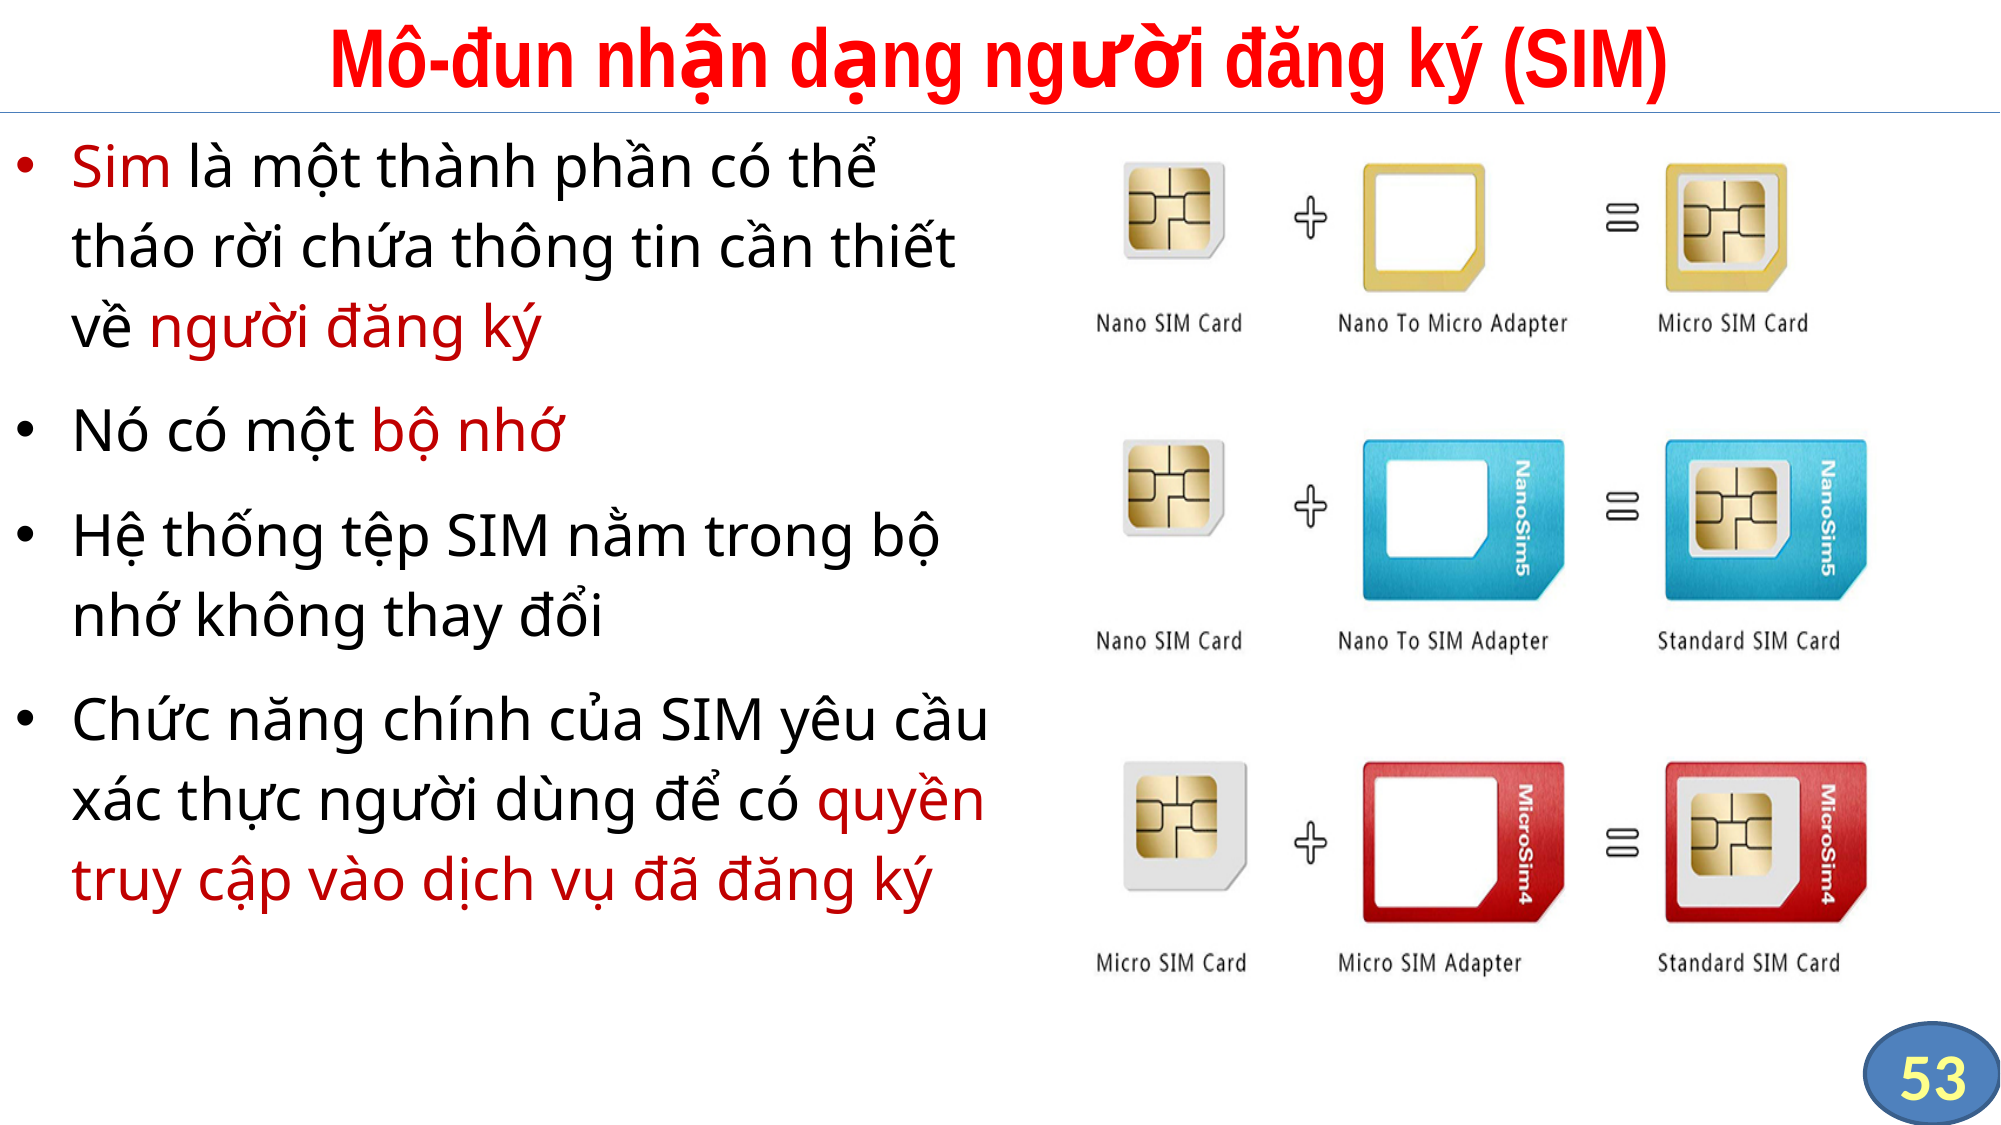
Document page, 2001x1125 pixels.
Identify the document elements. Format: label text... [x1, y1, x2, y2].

slide_number 53 [1866, 1023, 2000, 1125]
picture [1062, 132, 1920, 1008]
list Sim là một thành phần có thể tháo rời chứa thông tin cần thiết về người đăng ký Nó có một bộ nhớ Hệ thống tệp SIM nằm trong bộ nhớ không thay đổi Chức năng chính của SIM yêu cầu xác thực người dùng để có quyền truy cập vào dịch vụ đã đăng ký [0, 113, 1025, 1125]
title Mô-đun nhận dạng người đăng ký (SIM) [0, 0, 2000, 113]
